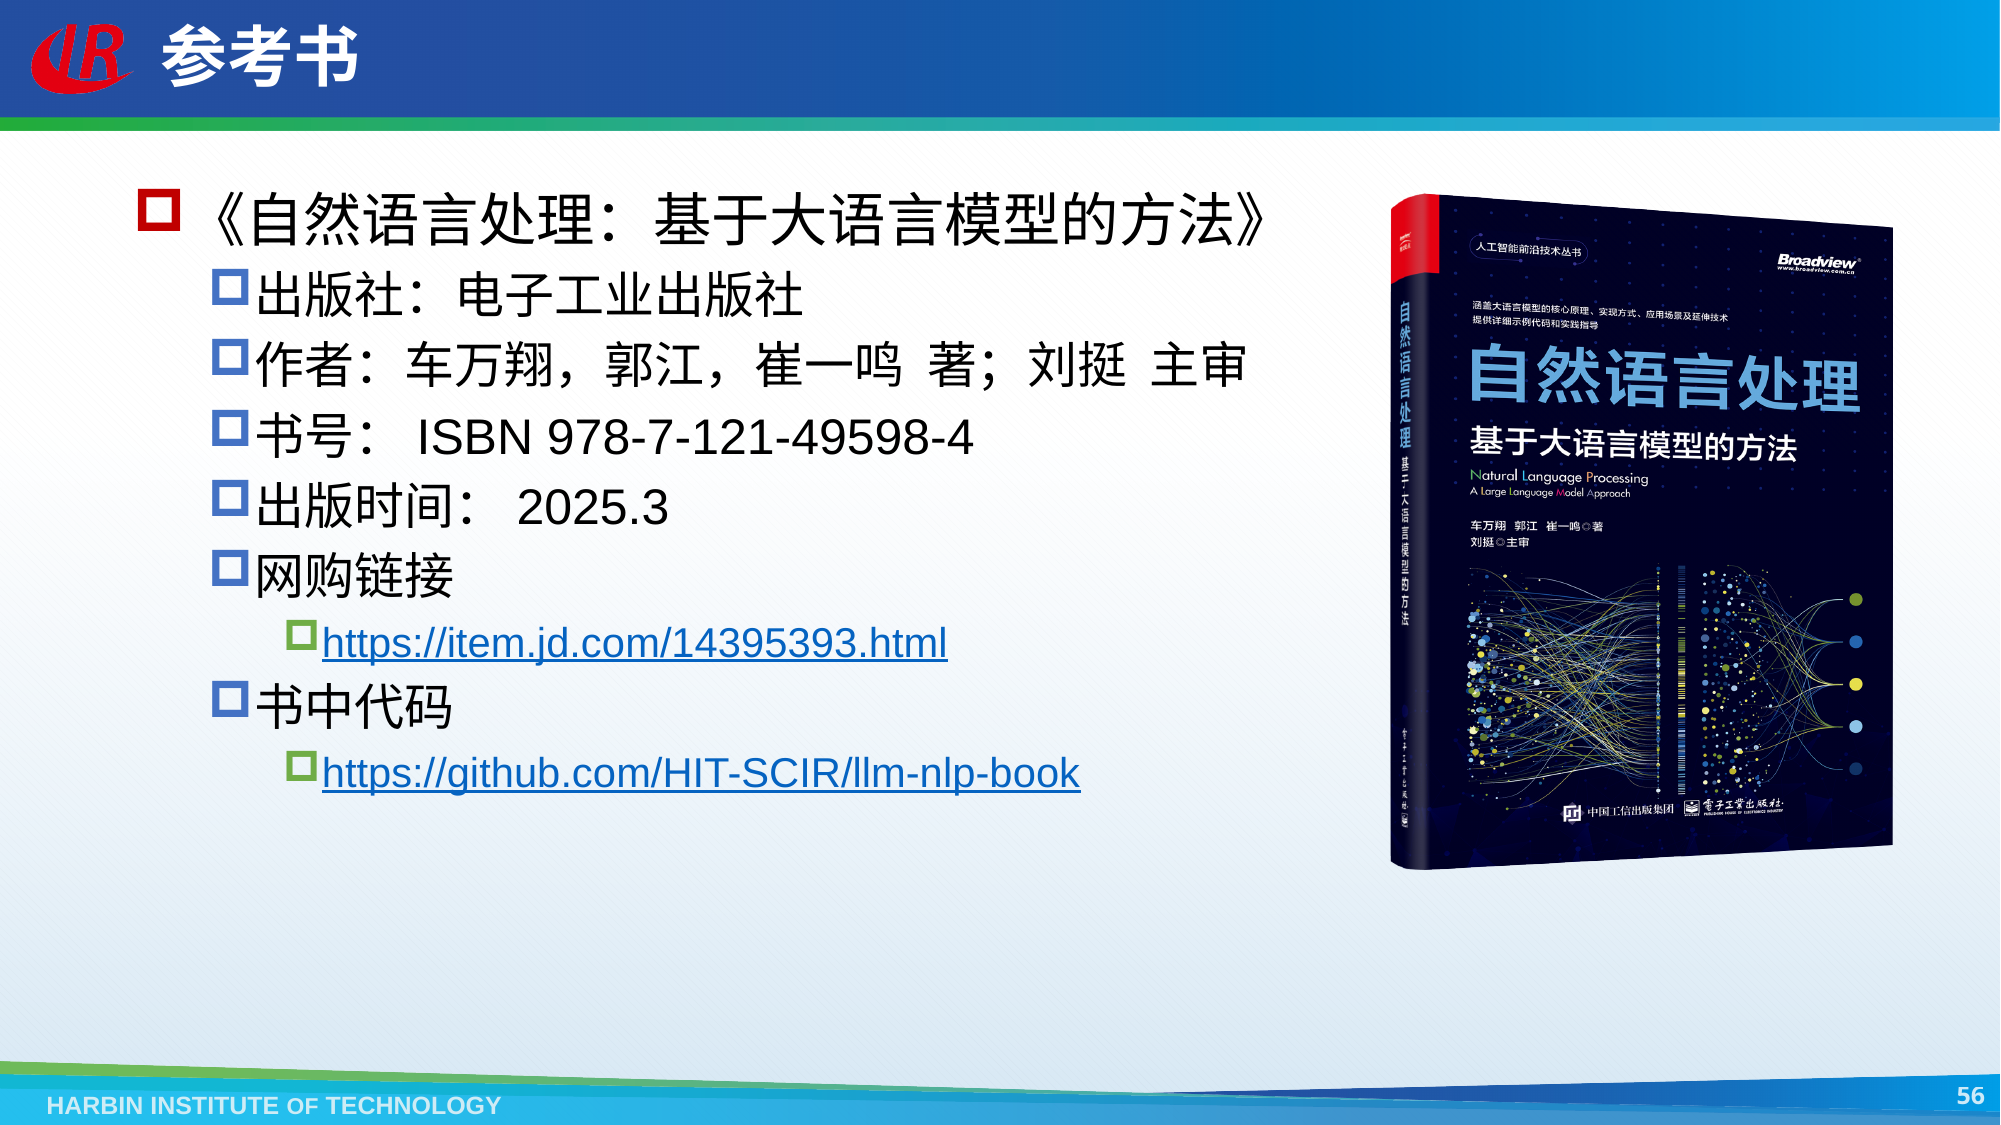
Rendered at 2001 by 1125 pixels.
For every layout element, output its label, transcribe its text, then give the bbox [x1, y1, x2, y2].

picture [0, 1061, 2000, 1125]
slide_number 56 [1623, 1072, 2000, 1110]
title 参考书 [145, 16, 1035, 96]
picture [0, 0, 2000, 131]
footer HARBIN INSTITUTE OF TECHNOLOGY [31, 1081, 843, 1125]
picture [1256, 175, 1991, 886]
list 《自然语言处理：基于大语言模型的方法》 出版社：电子工业出版社 作者：车万翔，郭江，崔一鸣 著；刘挺 主审 书号：ISBN 978-7-121-49598-4 出版时间：2025.3 网购链接 https://item.jd.com/14395393.html 书中代码 https://github.com/HIT-SCIR/llm-nlp-book [118, 175, 1890, 1047]
